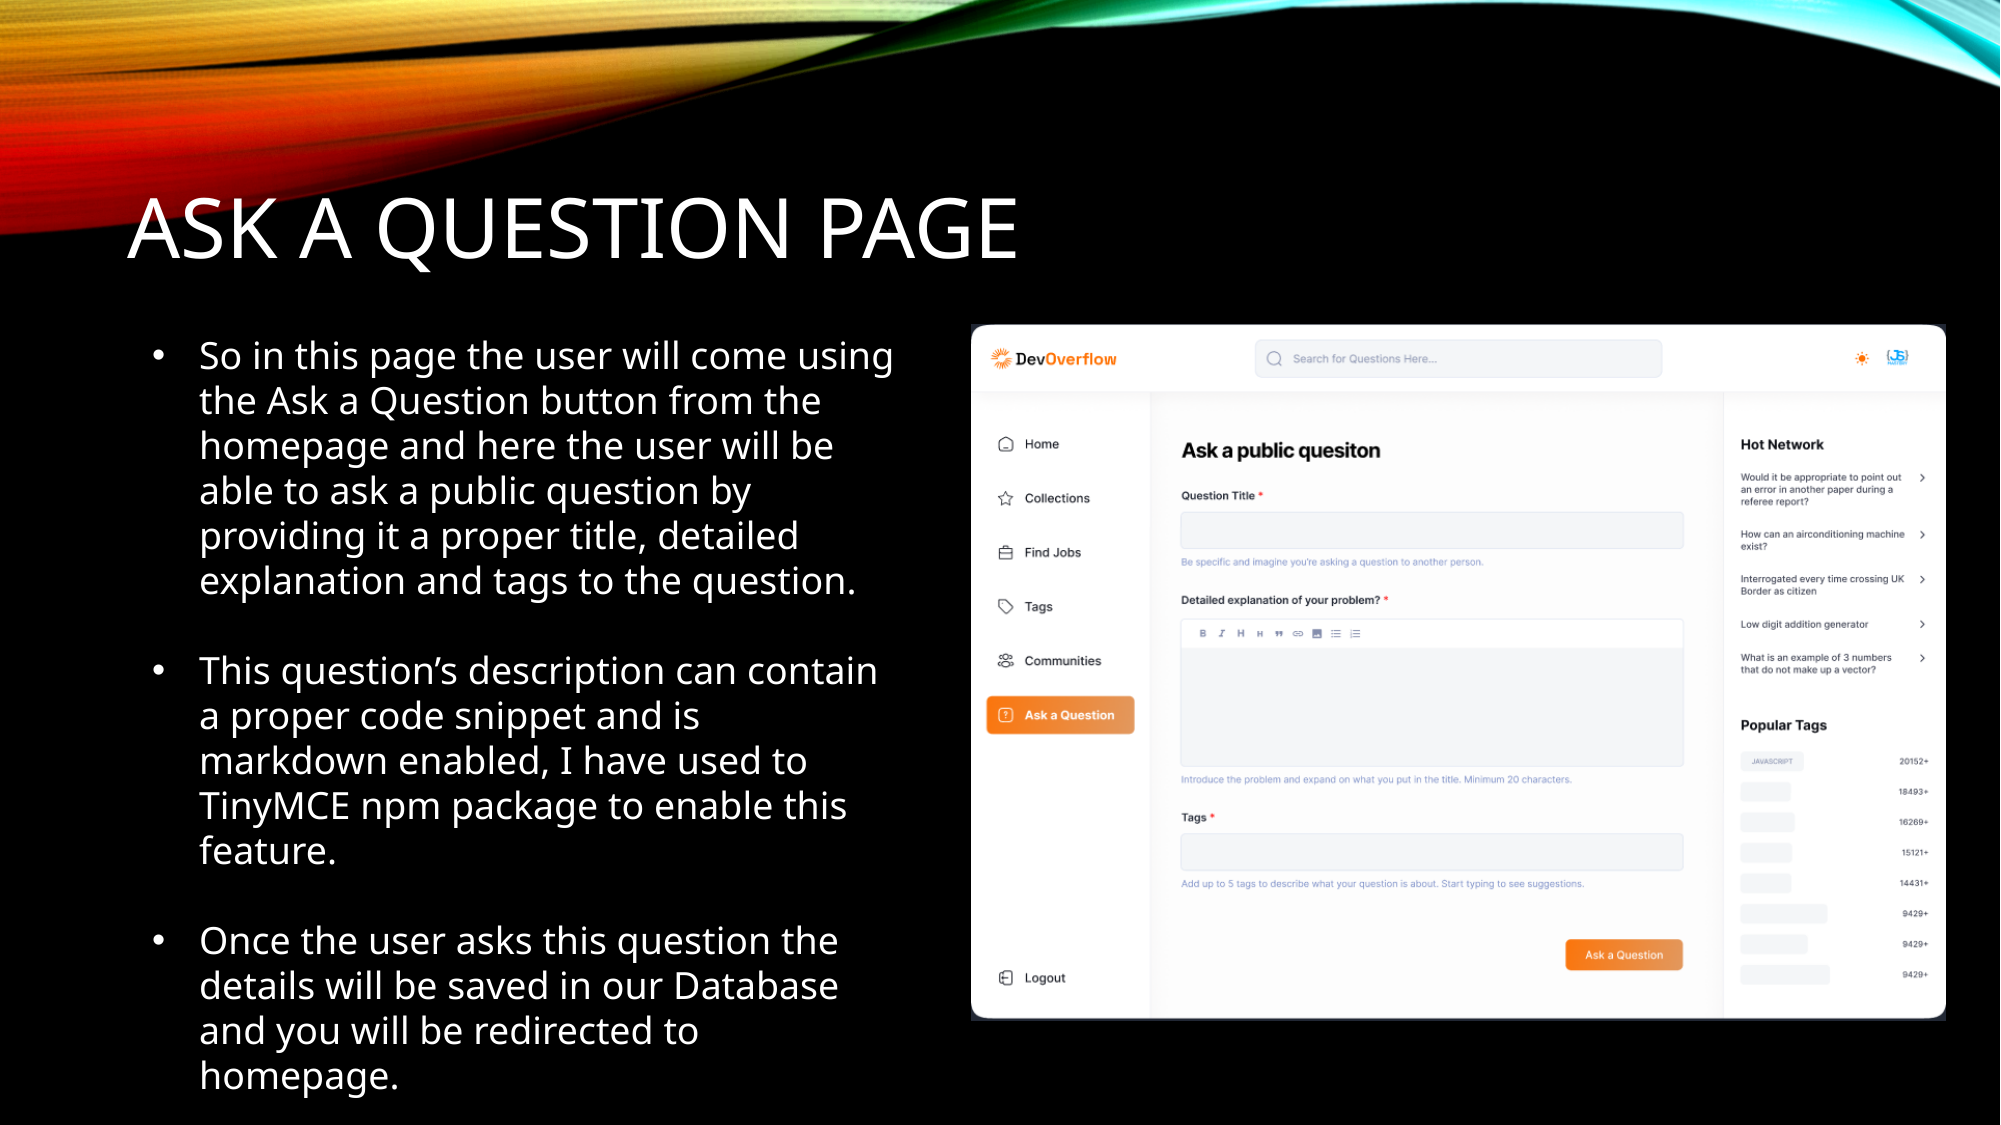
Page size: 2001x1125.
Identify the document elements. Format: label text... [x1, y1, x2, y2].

text_box So in this page the user will come using the Ask a Question button from the homepage and here the user will be able to ask a public question by providing it a proper title, detailed explanation and tags to the question. This question’s description can contain a proper code snippet and is markdown enabled, I have used to TinyMCE npm package to enable this feature. Once the user asks this question the details will be saved in our Database and you will be redirected to homepage. [137, 324, 912, 1105]
title ASK A QUESTION PAGE [112, 125, 1888, 338]
picture [0, 0, 2000, 237]
picture [971, 323, 1946, 1021]
